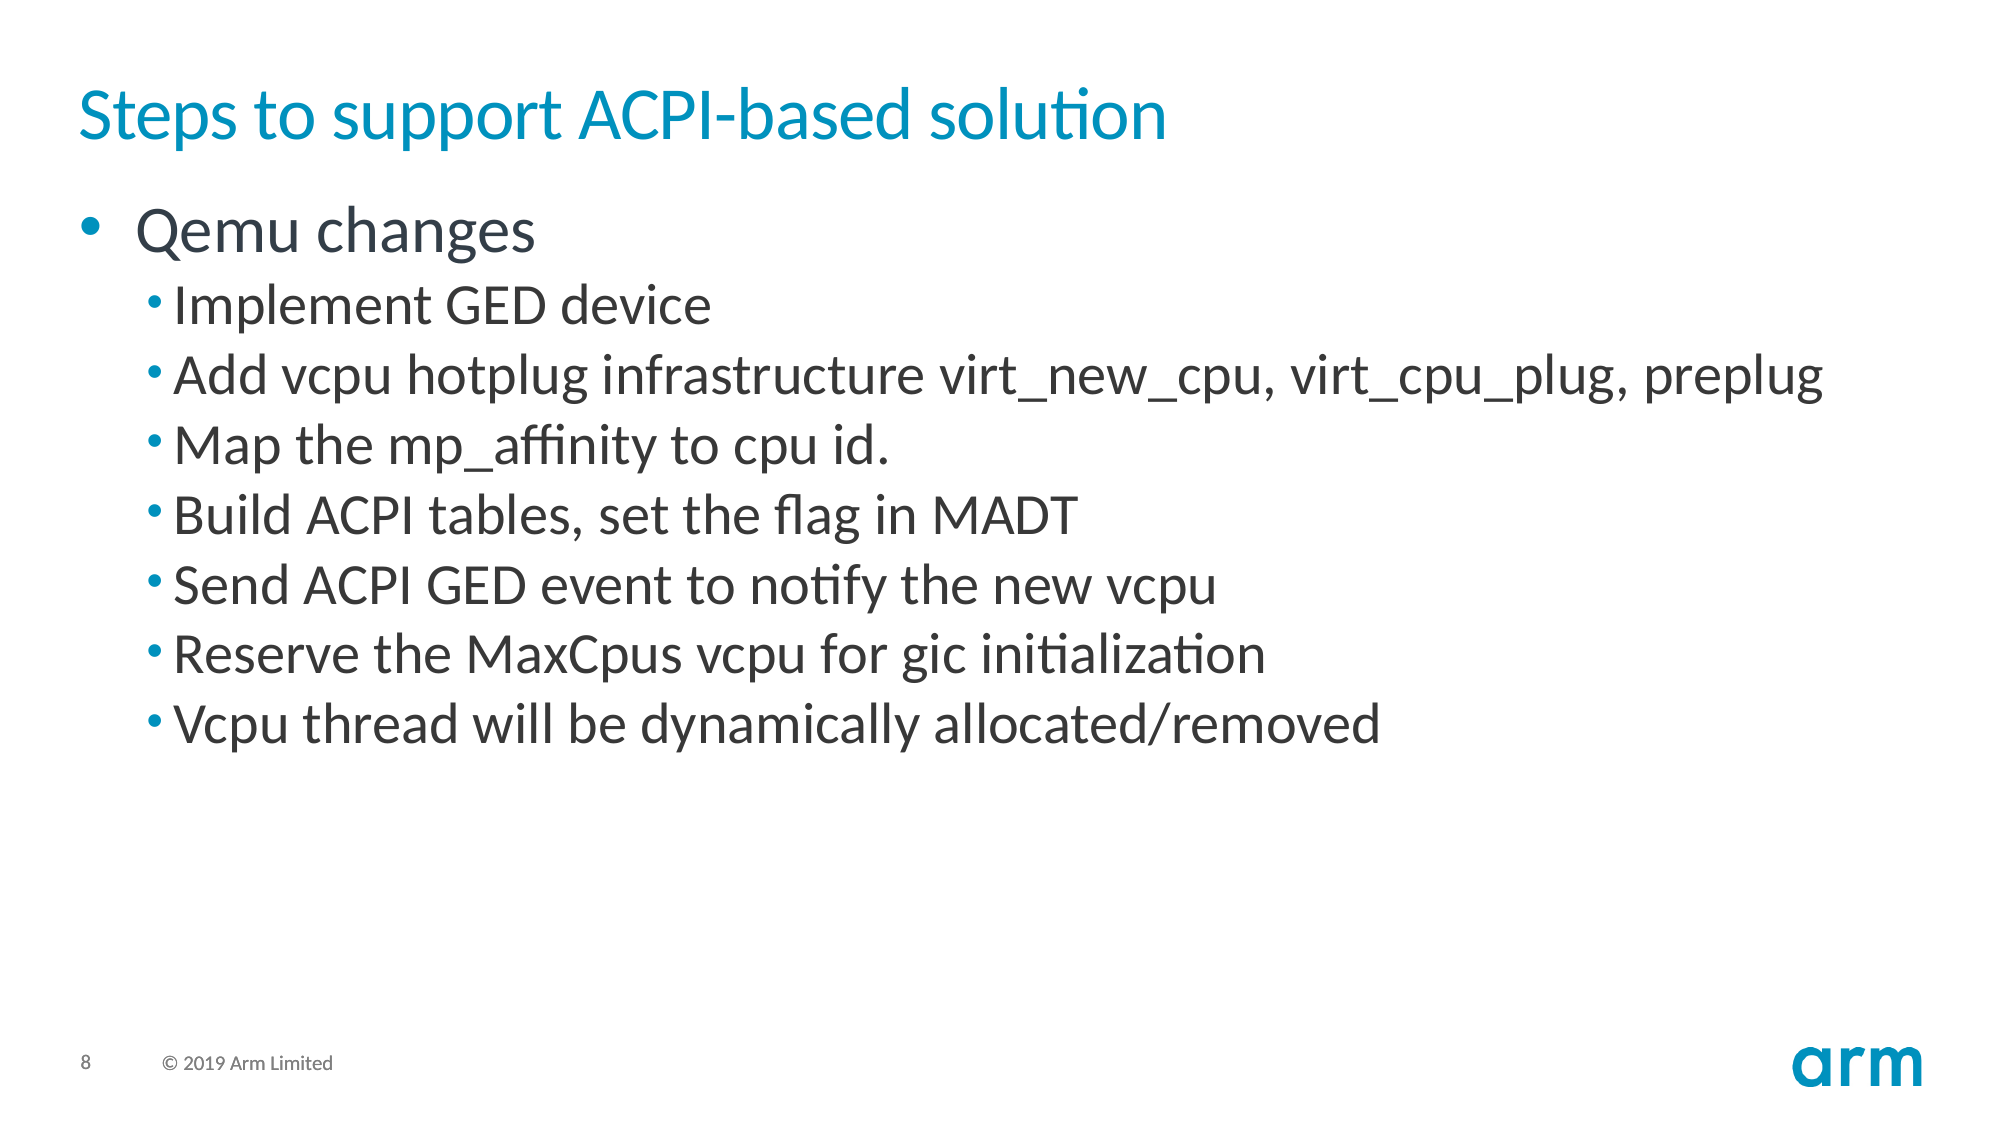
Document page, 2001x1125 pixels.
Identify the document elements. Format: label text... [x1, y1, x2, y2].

list Qemu changes Implement GED device Add vcpu hotplug infrastructure virt_new_cpu, virt_cpu_plug, preplug Map the mp_affinity to cpu id. Build ACPI tables, set the flag in MADT Send ACPI GED event to notify the new vcpu Reserve the MaxCpus vcpu for gic initialization Vcpu thread will be dynamically allocated/removed [78, 185, 1922, 1102]
title Steps to support ACPI-based solution [78, 78, 1922, 185]
